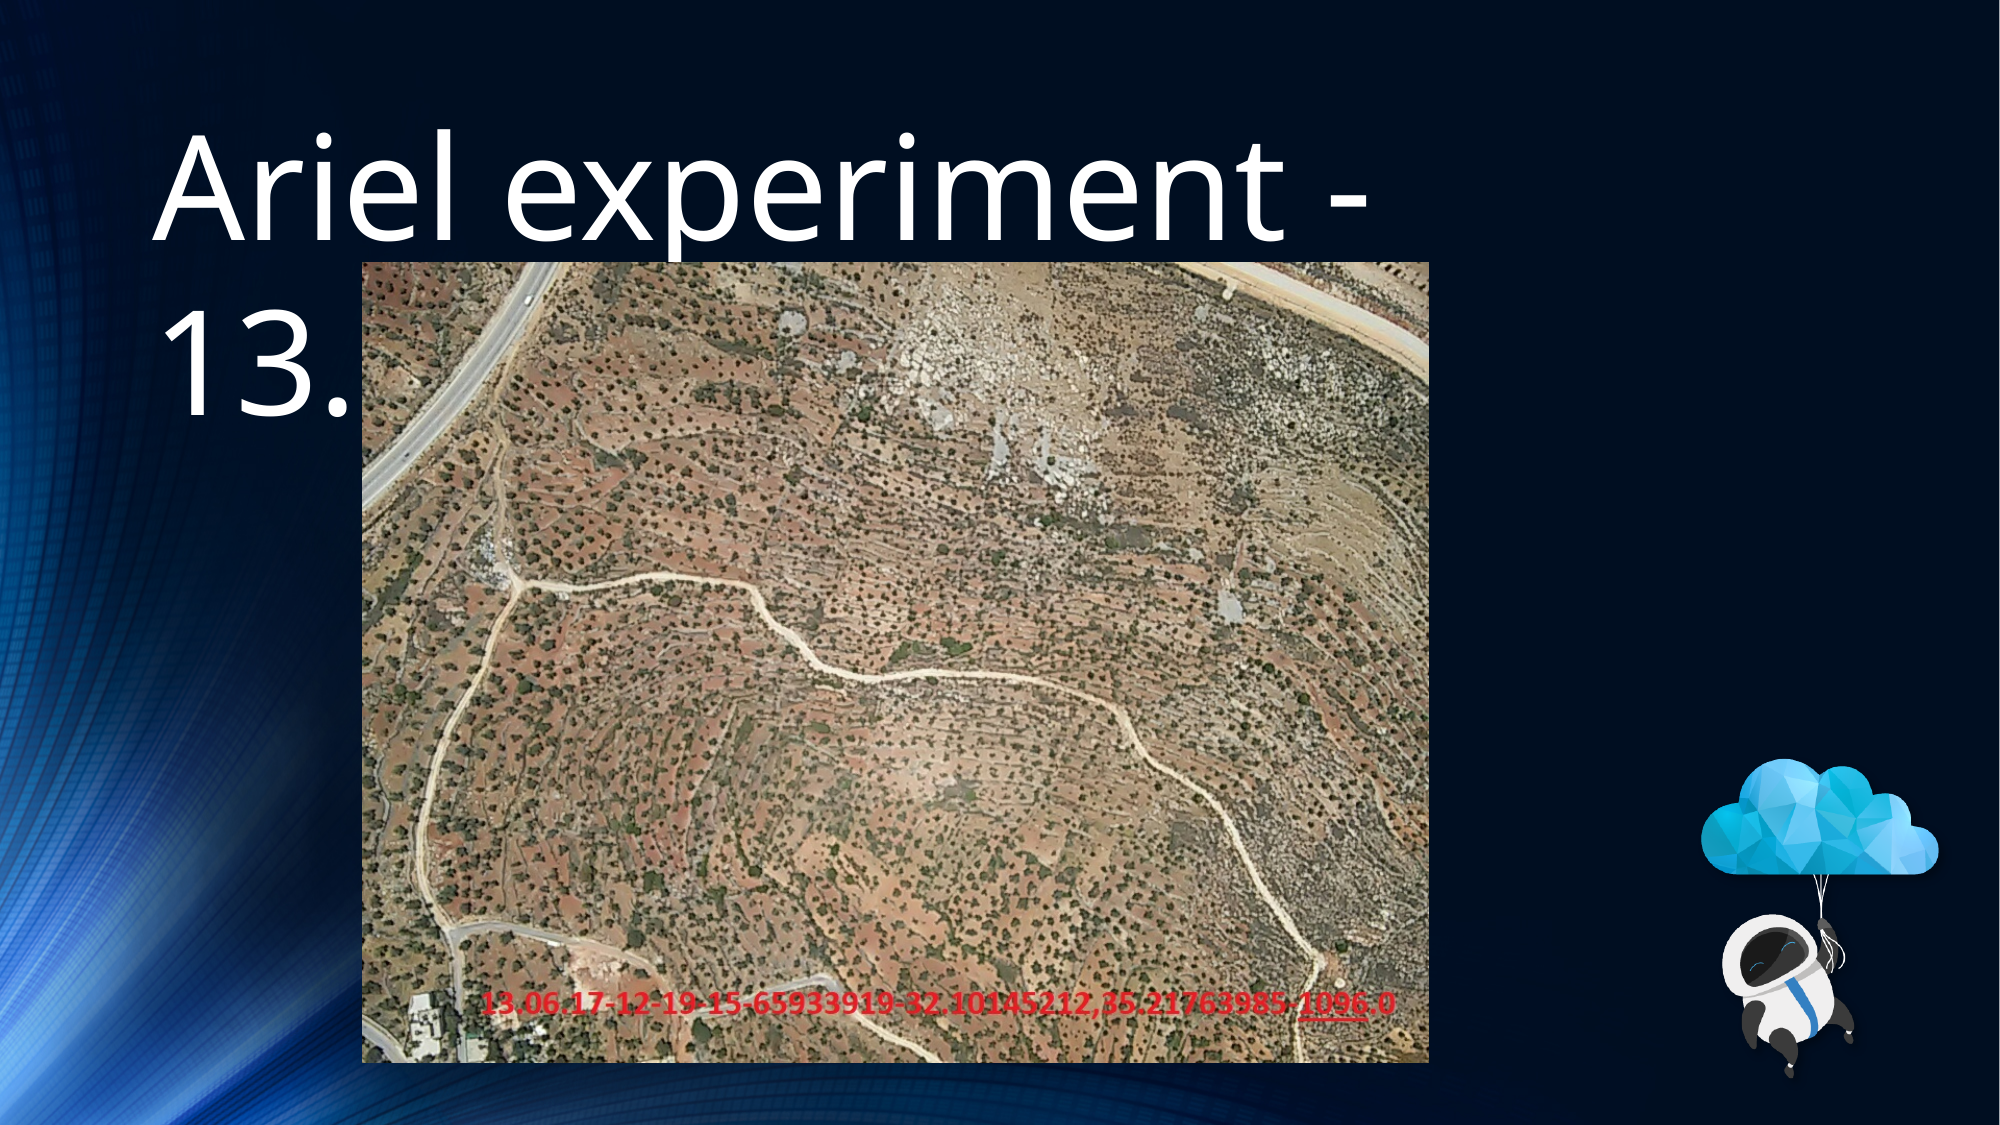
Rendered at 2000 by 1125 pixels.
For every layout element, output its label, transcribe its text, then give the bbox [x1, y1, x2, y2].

picture [0, 0, 2000, 1125]
text_box Ariel experiment - 13.6.17 [137, 87, 1888, 453]
